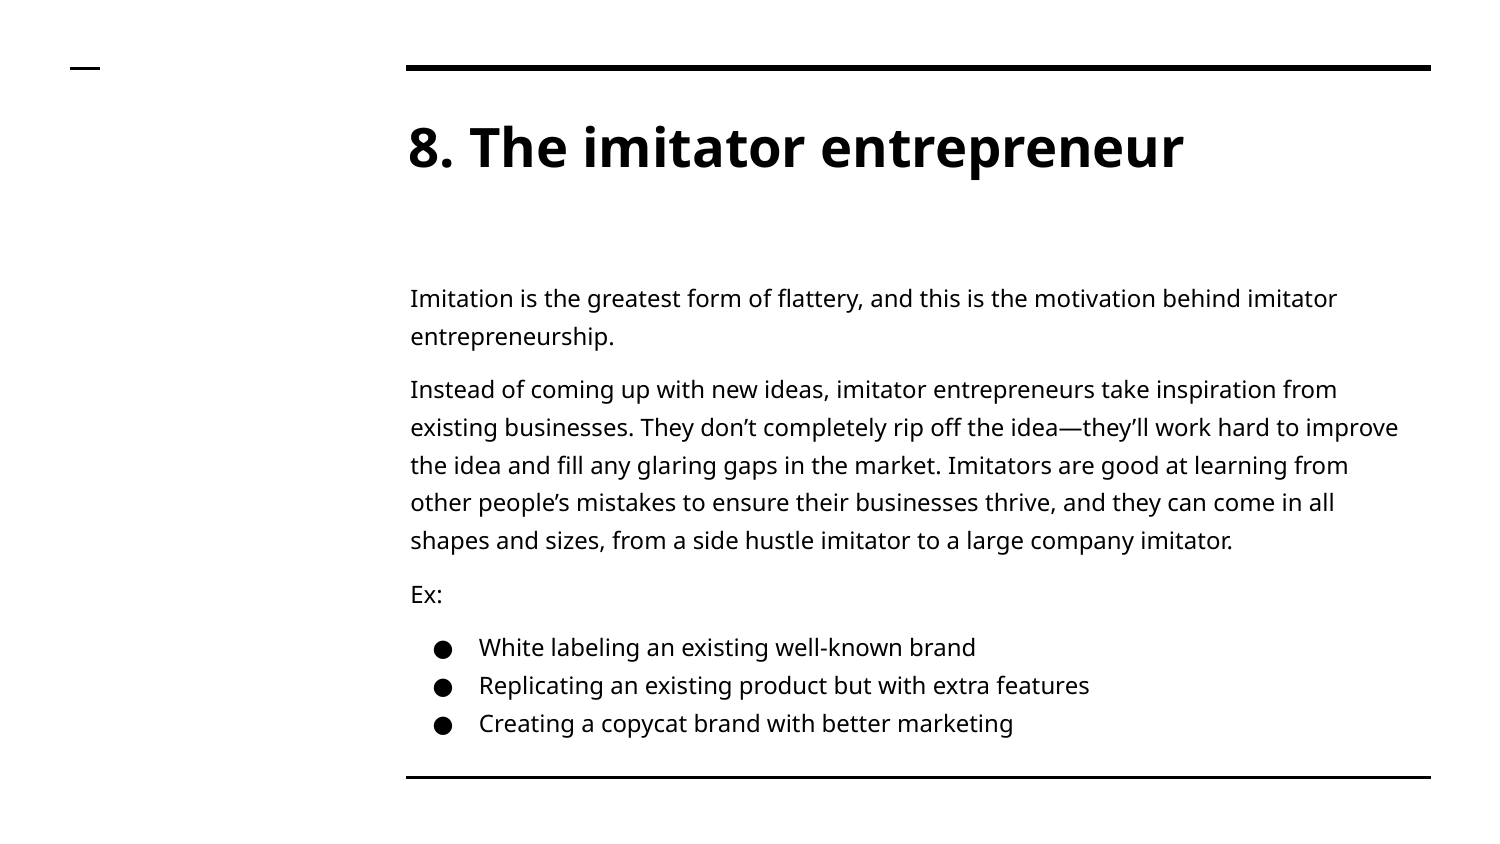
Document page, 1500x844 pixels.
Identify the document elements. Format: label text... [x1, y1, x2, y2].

list Imitation is the greatest form of flattery, and this is the motivation behind imitator entrepreneurship. Instead of coming up with new ideas, imitator entrepreneurs take inspiration from existing businesses. They don’t completely rip off the idea—they’ll work hard to improve the idea and fill any glaring gaps in the market. Imitators are good at learning from other people’s mistakes to ensure their businesses thrive, and they can come in all shapes and sizes, from a side hustle imitator to a large company imitator. Ex: White labeling an existing well-known brand Replicating an existing product but with extra features Creating a copycat brand with better marketing [395, 261, 1433, 755]
title 8. The imitator entrepreneur [393, 94, 1431, 199]
